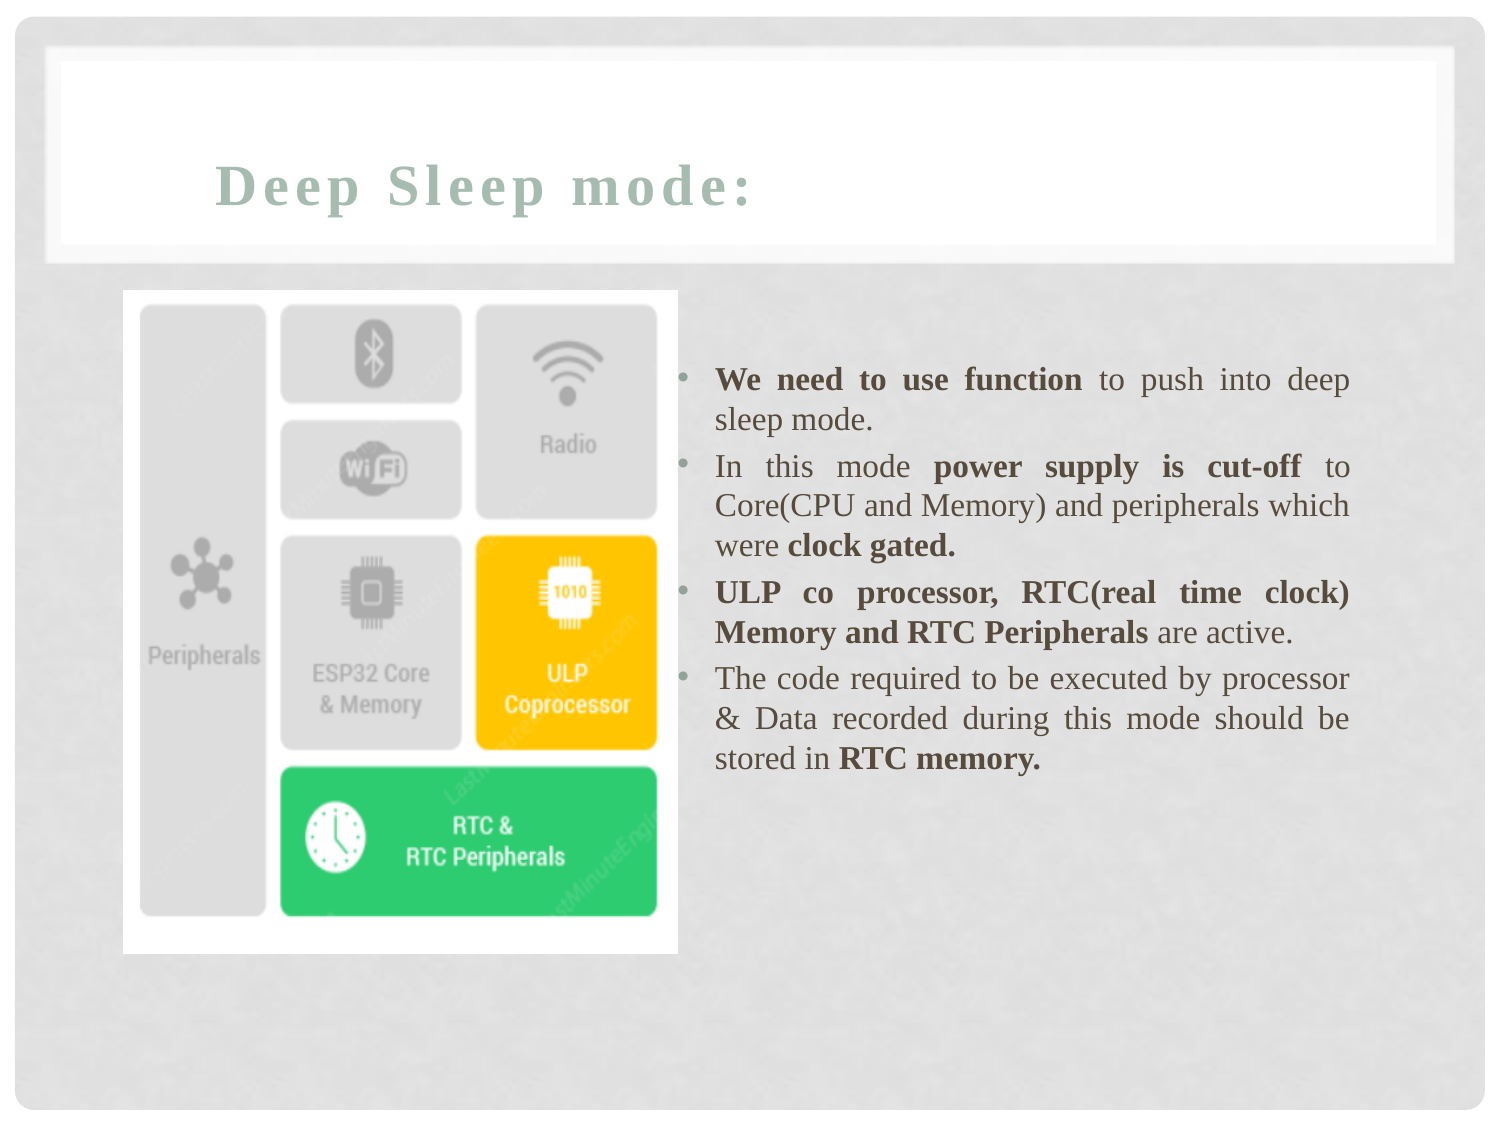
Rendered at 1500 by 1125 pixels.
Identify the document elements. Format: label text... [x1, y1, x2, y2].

text_box Deep Sleep mode: [147, 139, 821, 225]
picture [123, 290, 678, 954]
list We need to use function to push into deep sleep mode. In this mode power supply is cut-off to Core(CPU and Memory) and peripherals which were clock gated. ULP co processor, RTC(real time clock) Memory and RTC Peripherals are active. The code required to be executed by processor & Data recorded during this mode should be stored in RTC memory. [678, 349, 1366, 858]
